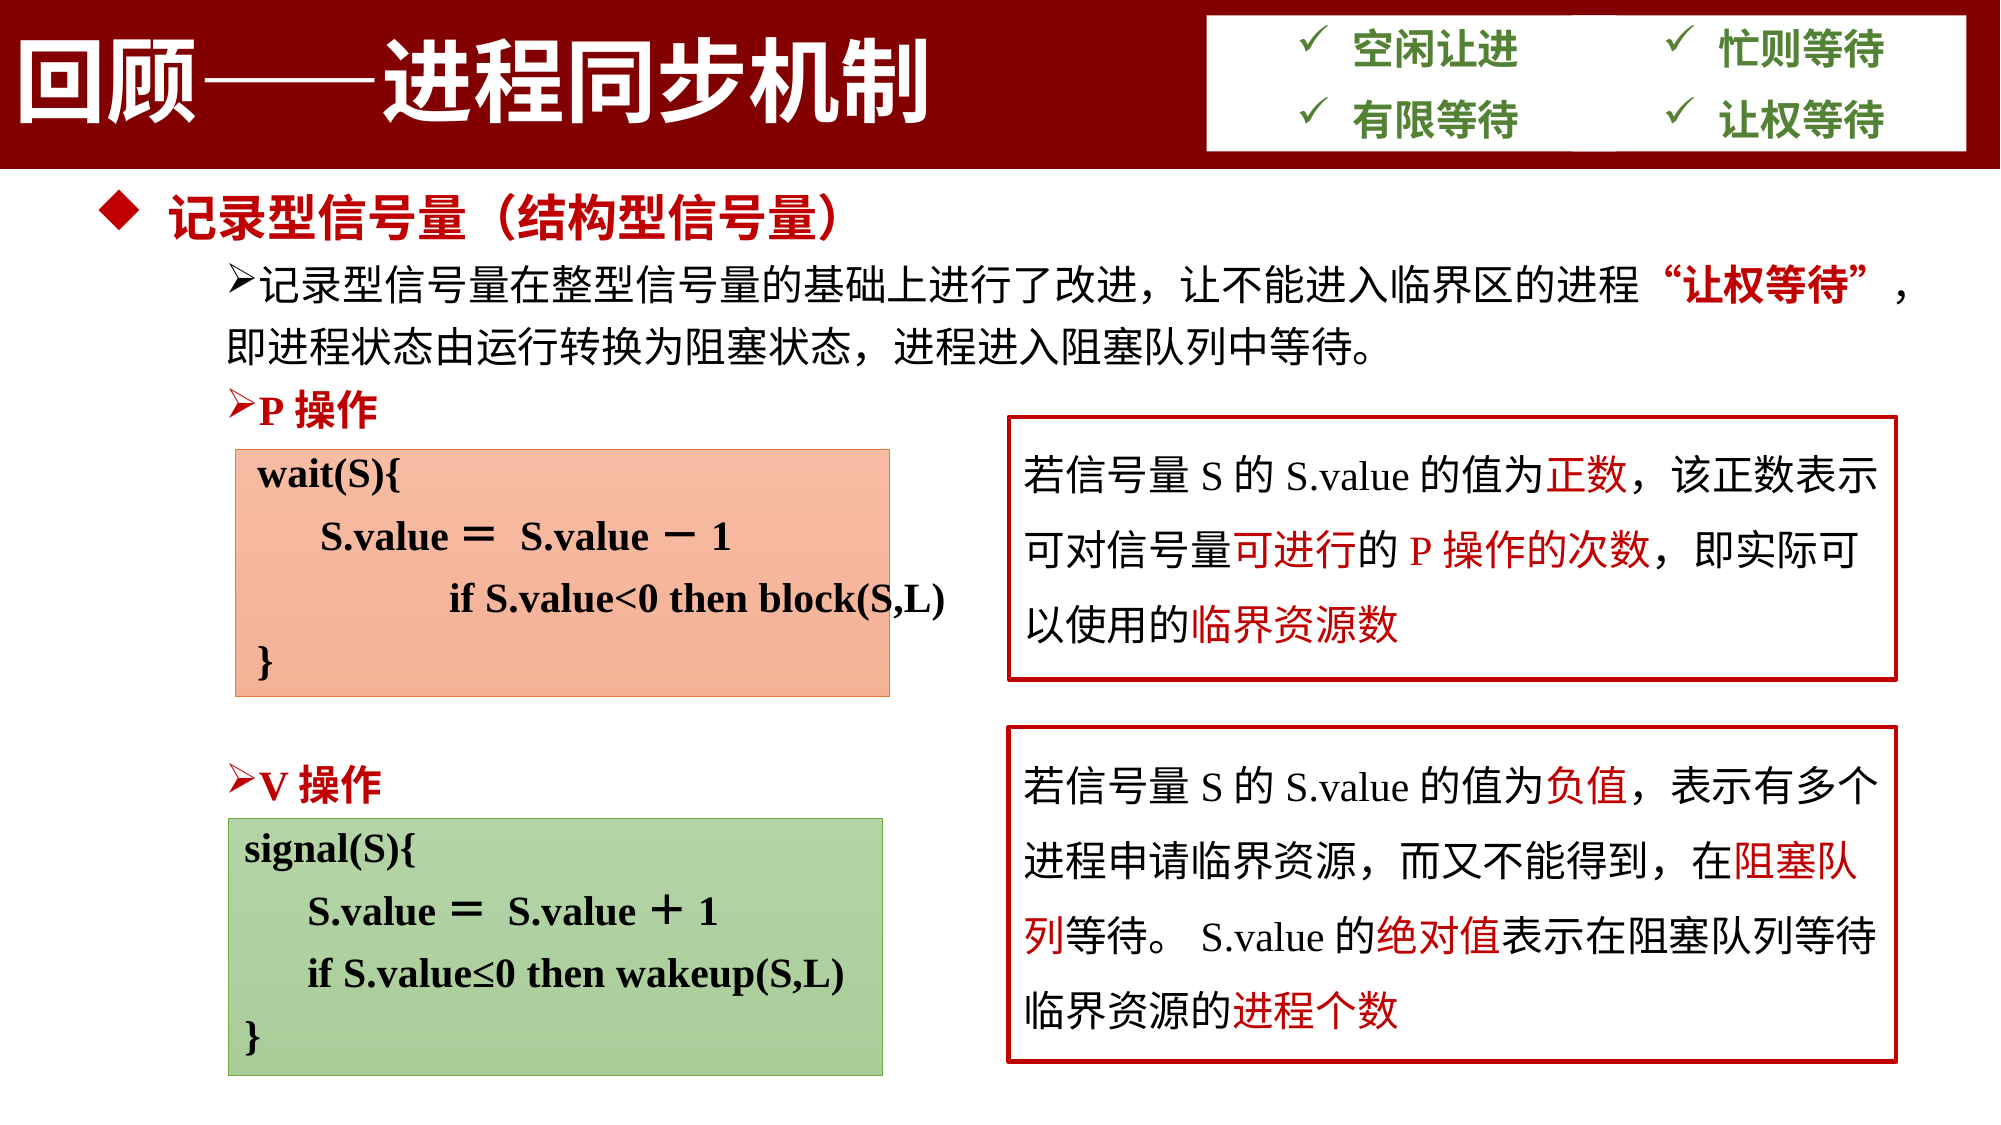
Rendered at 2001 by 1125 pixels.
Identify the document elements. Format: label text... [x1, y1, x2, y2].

text_box 回顾——进程同步机制 [0, 4, 1451, 169]
text_box [1560, 169, 2000, 176]
text_box 若信号量S的S.value的值为正数，该正数表示可对信号量可进行的P操作的次数，即实际可以使用的临界资源数 [1008, 416, 1897, 680]
text_box 2.4.3 信号量机制 [0, 169, 1560, 176]
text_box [1206, 15, 1967, 153]
text_box 记录型信号量（结构型信号量） 记录型信号量在整型信号量的基础上进行了改进，让不能进入临界区的进程“让权等待”，即进程状态由运行转换为阻塞状态，进程进入阻塞队列中等待。 P操作 wait(S){ S.value＝ S.value－1 if S.value<0 then block(S,L) } V操作 signal(S){ S.value＝ S.value＋1 if S.value≤0 then wakeup(S,L) } [79, 176, 1906, 1066]
text_box [0, 0, 2000, 169]
text_box [228, 1066, 883, 1076]
text_box 若信号量S的S.value的值为负值，表示有多个进程申请临界资源，而又不能得到，在阻塞队列等待。S.value的绝对值表示在阻塞队列等待临界资源的进程个数 [1008, 726, 1897, 1062]
